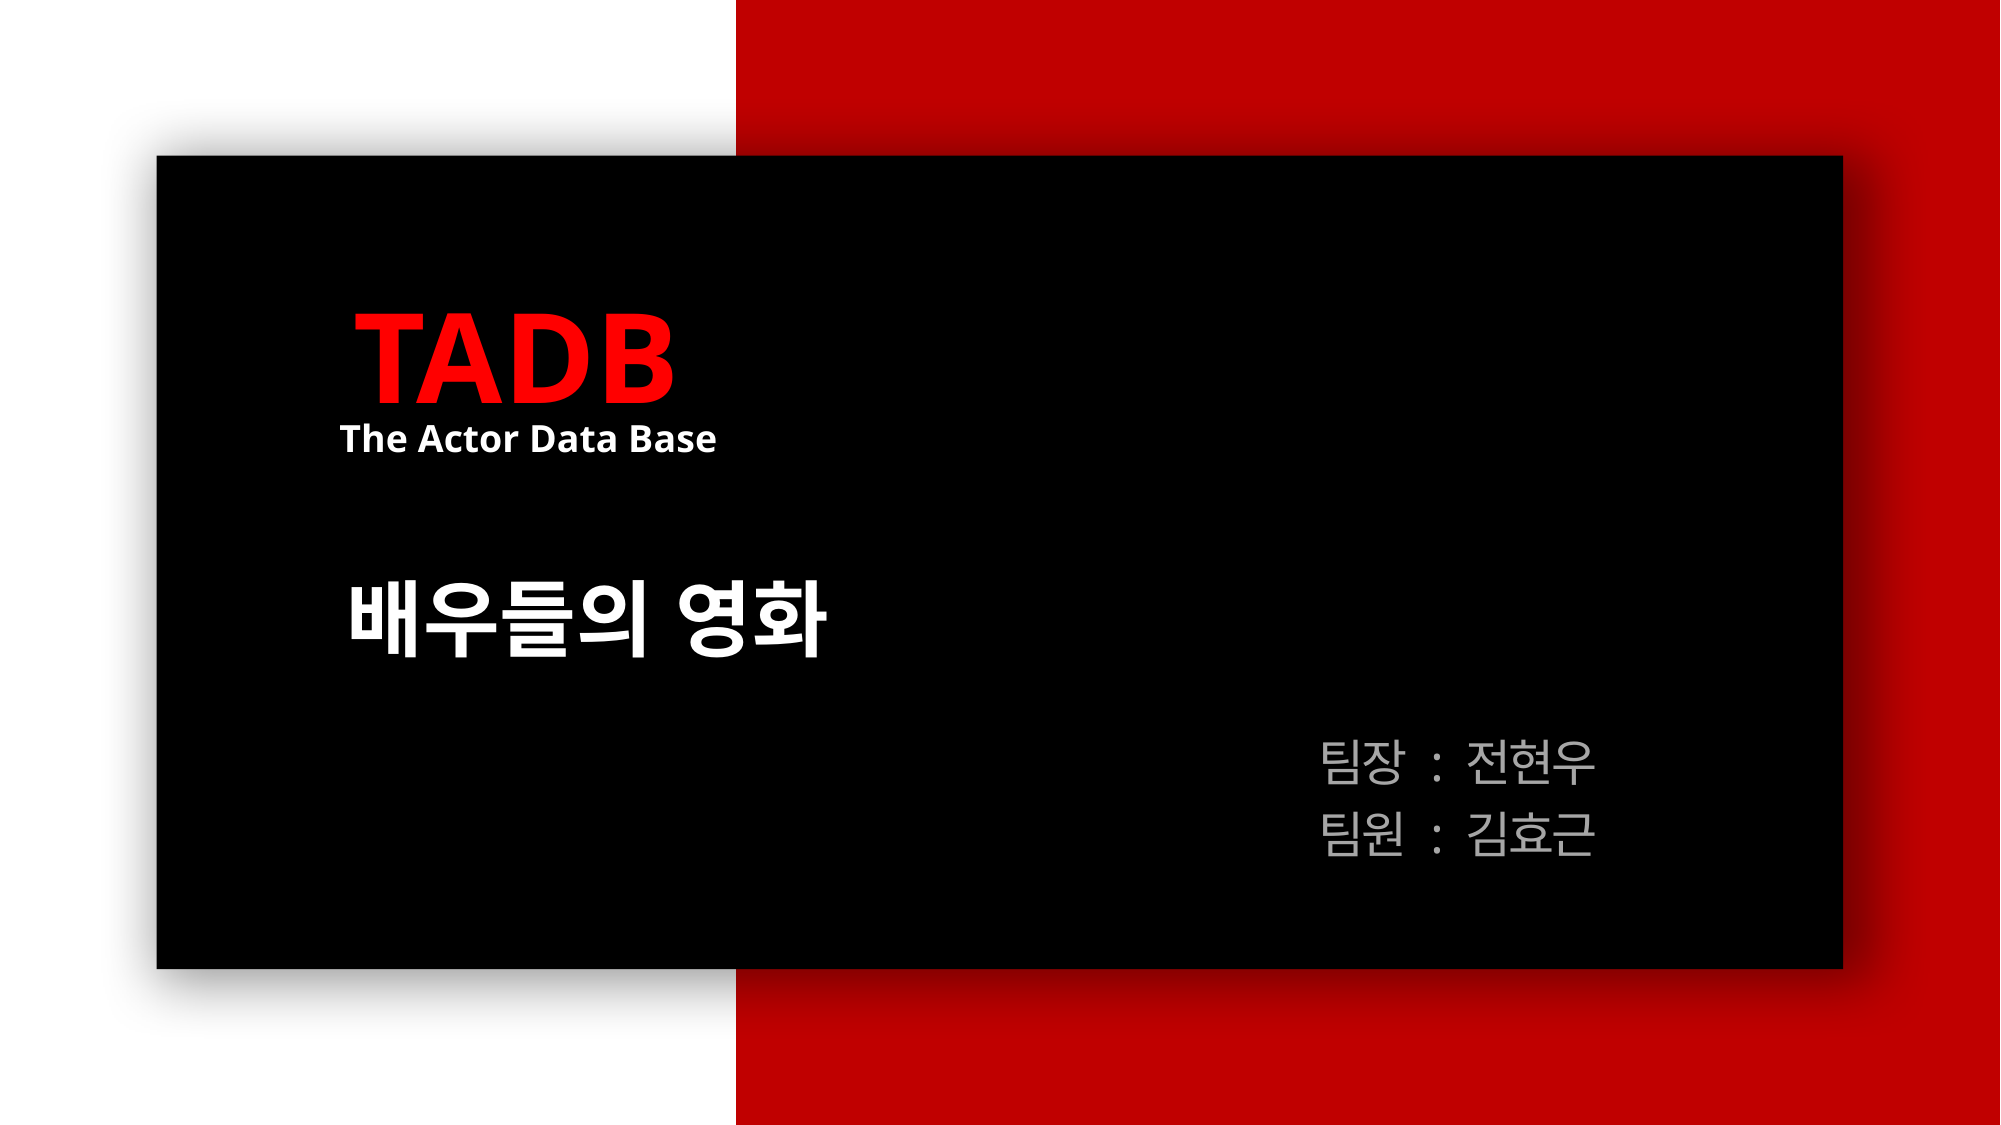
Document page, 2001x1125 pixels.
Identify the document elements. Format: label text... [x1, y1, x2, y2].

text_box The Actor Data Base [324, 407, 1325, 468]
text_box TADB [338, 270, 695, 407]
text_box 배우들의 영화 [331, 559, 1166, 675]
text_box [735, 0, 2000, 1125]
text_box 팀장 : 전현우 팀원 : 김효근 [1303, 711, 1675, 871]
text_box [156, 155, 1844, 970]
